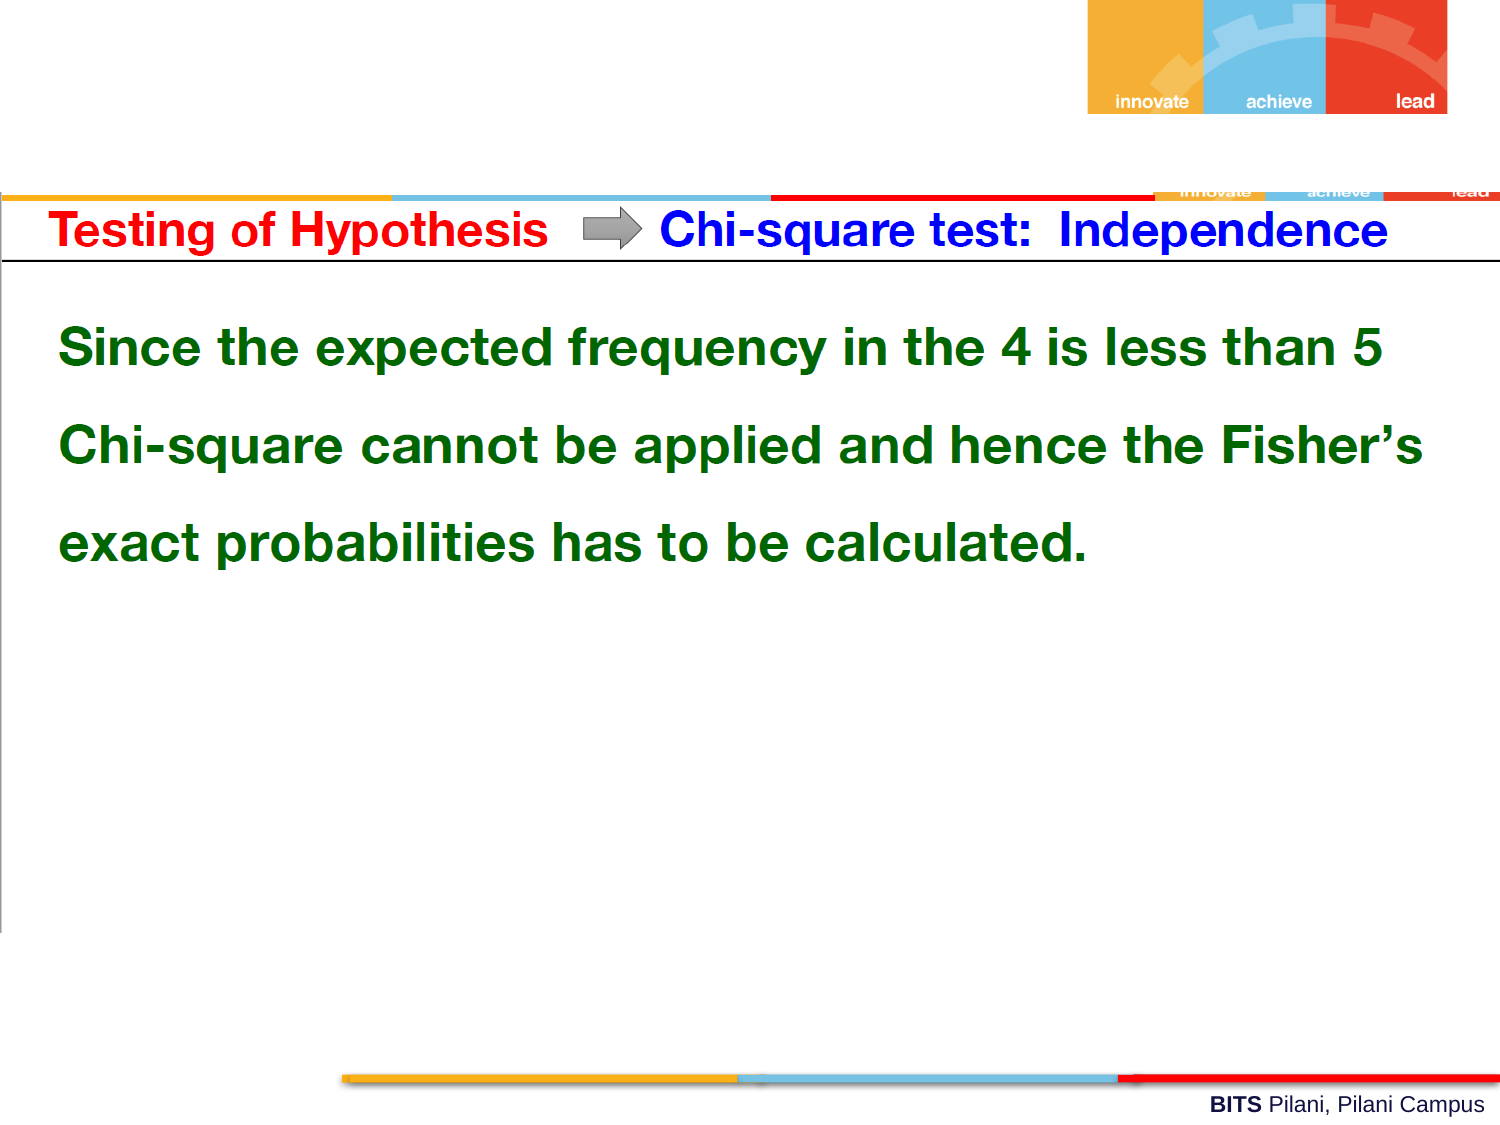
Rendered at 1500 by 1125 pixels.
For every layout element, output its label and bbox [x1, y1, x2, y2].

picture [1087, 0, 1448, 114]
picture [0, 192, 1500, 933]
